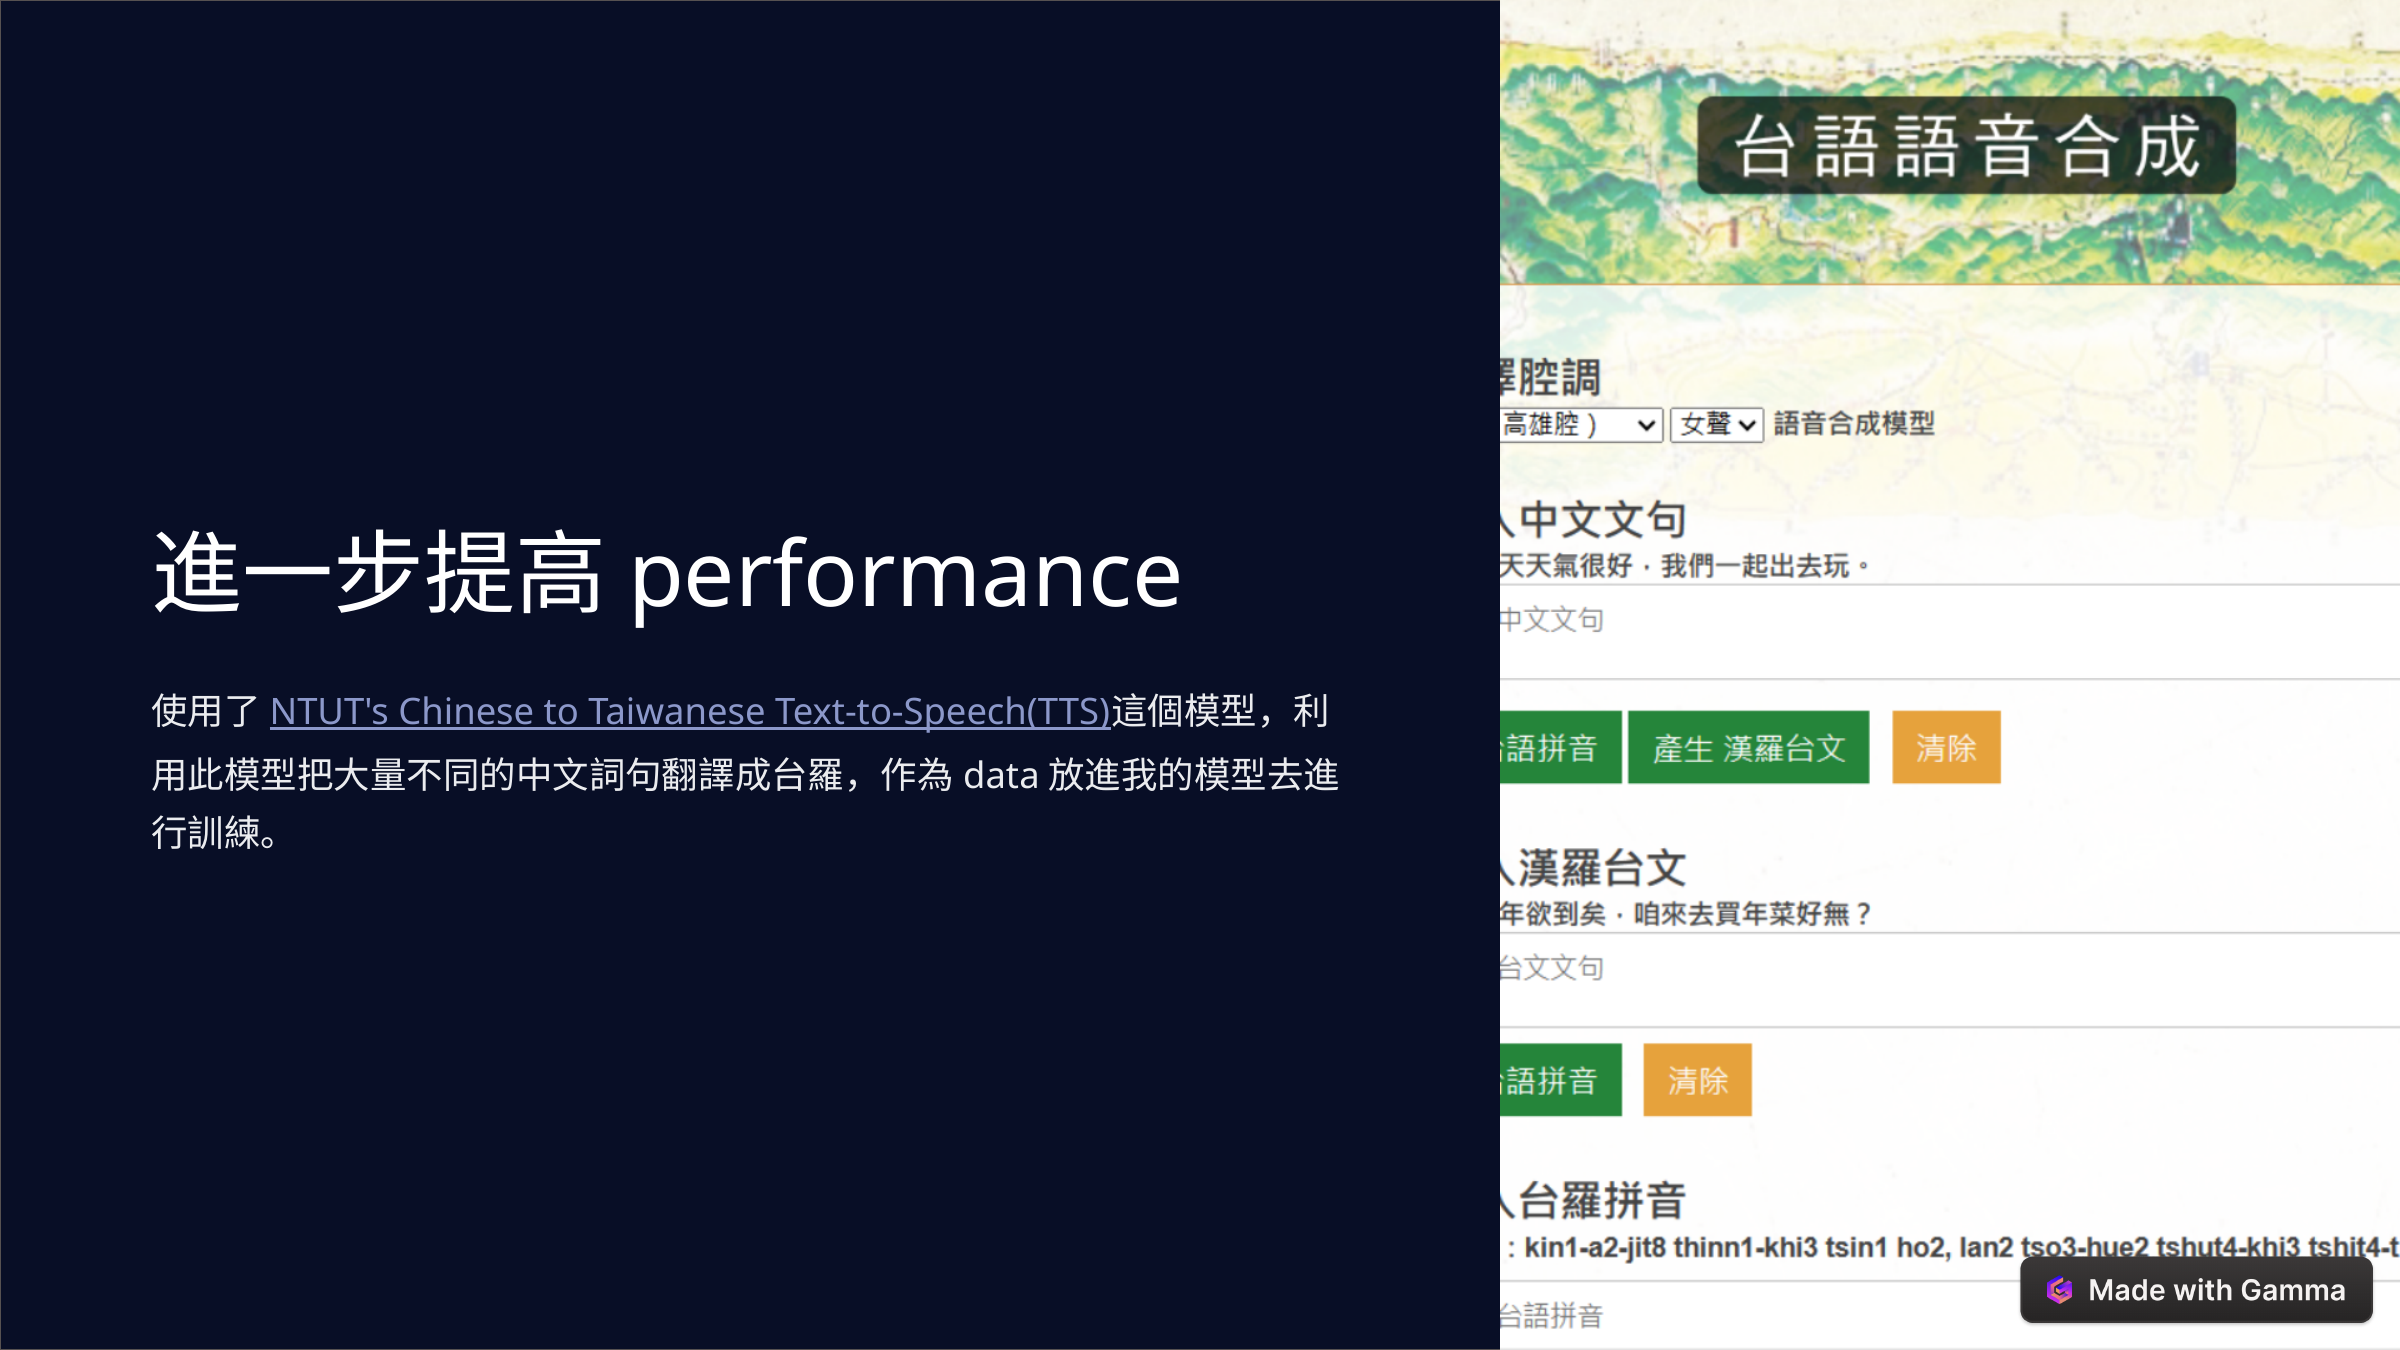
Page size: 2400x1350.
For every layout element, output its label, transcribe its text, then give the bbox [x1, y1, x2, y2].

picture [1499, 0, 2400, 1350]
text_box 進一步提高performance [136, 503, 1160, 618]
text_box 使用了NTUT's Chinese to Taiwanese Text-to-Speech(TTS)這個模型，利用此模型把大量不同的中文詞句翻譯成台羅，作為data放進我的模型去進行訓練。 [136, 671, 1364, 847]
text_box [0, 0, 1499, 1350]
